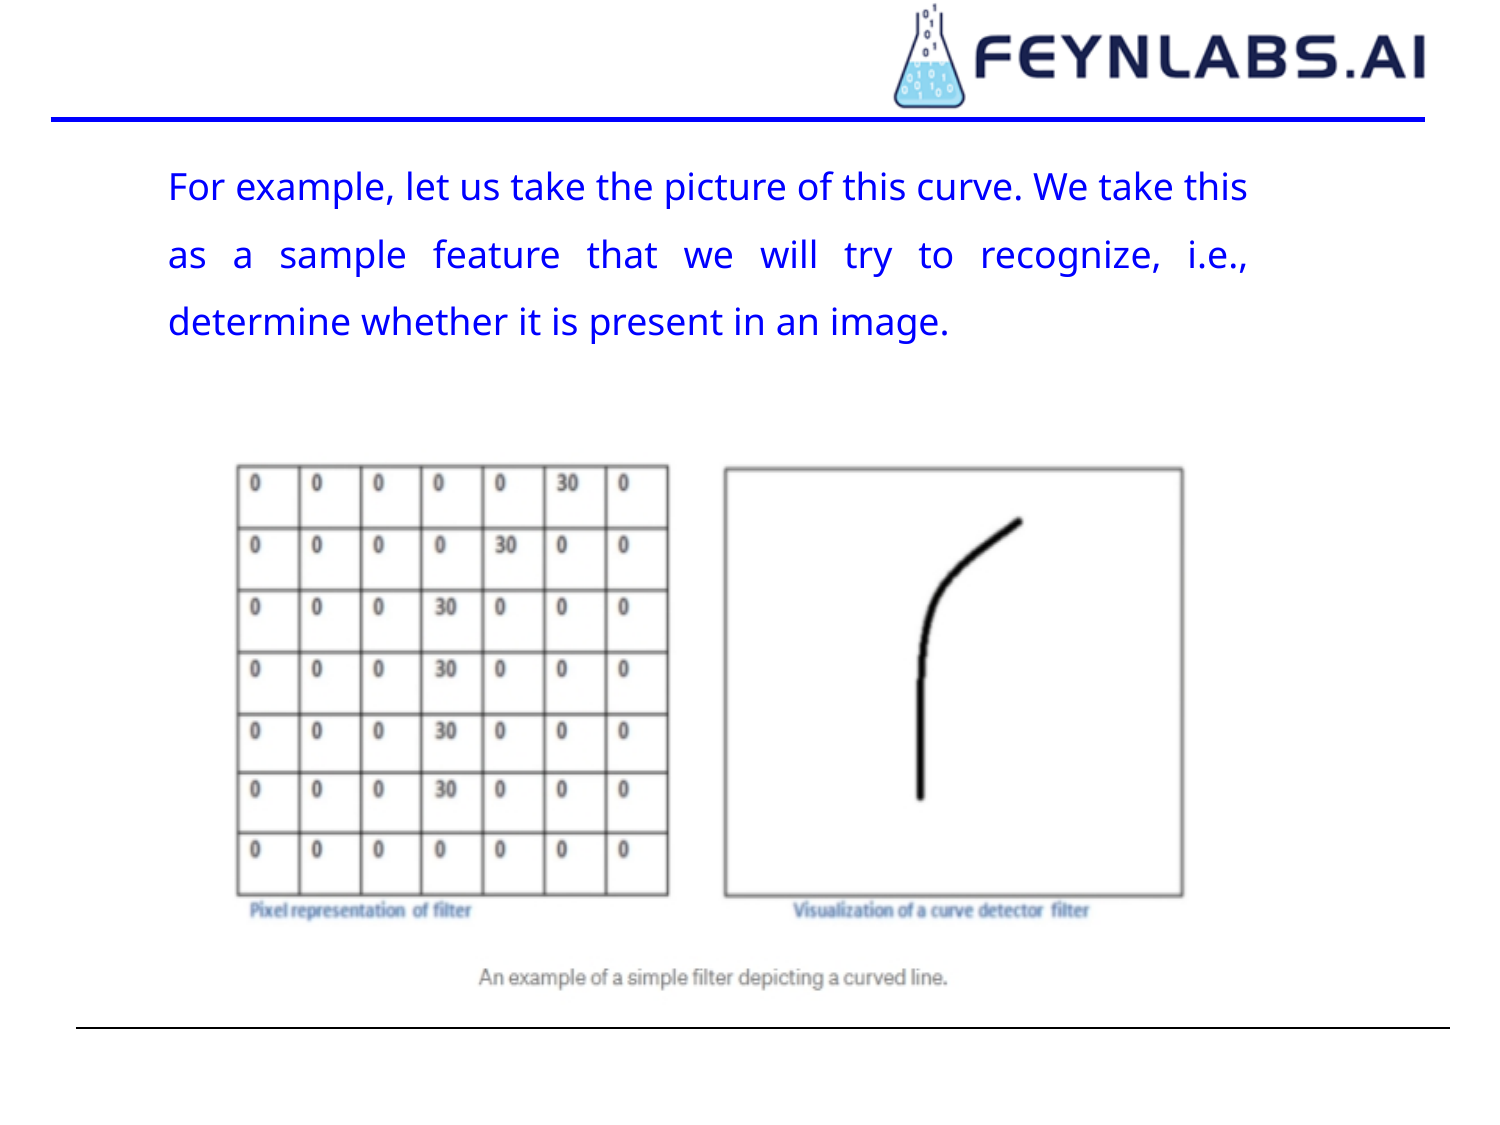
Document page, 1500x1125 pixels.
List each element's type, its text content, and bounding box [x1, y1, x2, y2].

picture [888, 0, 1434, 113]
text_box For example, let us take the picture of this curve. We take this as a sample feature that we will try to recognize, i.e., determine whether it is present in an image. [153, 133, 1265, 351]
picture [218, 445, 1208, 1005]
